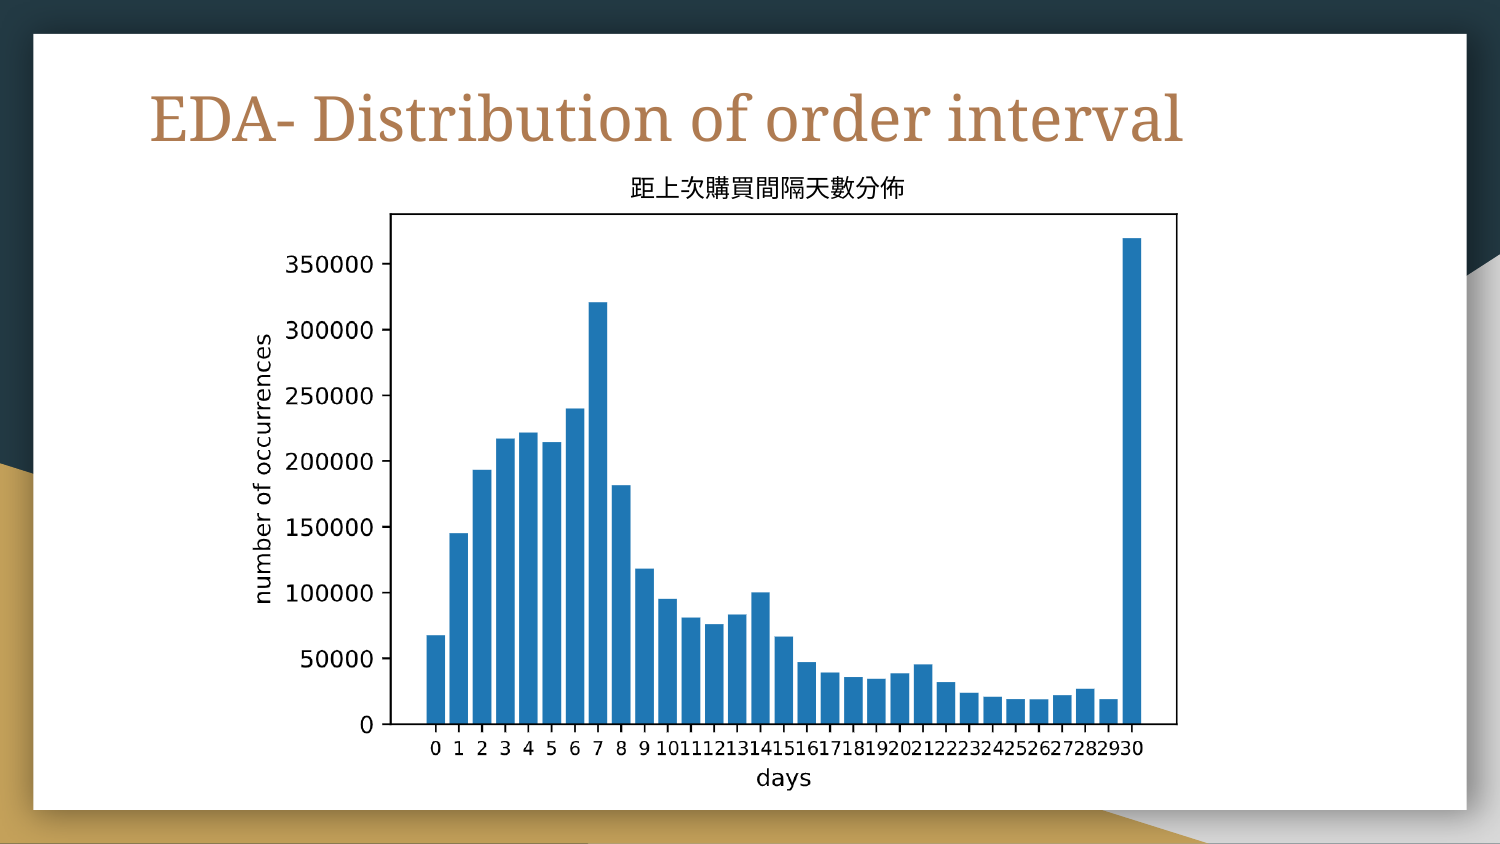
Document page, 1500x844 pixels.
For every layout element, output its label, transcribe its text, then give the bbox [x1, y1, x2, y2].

text_box 距上次購買間隔天數分佈 [615, 157, 938, 203]
title EDA- Distribution of order interval [134, 63, 1366, 221]
picture [221, 205, 1217, 803]
